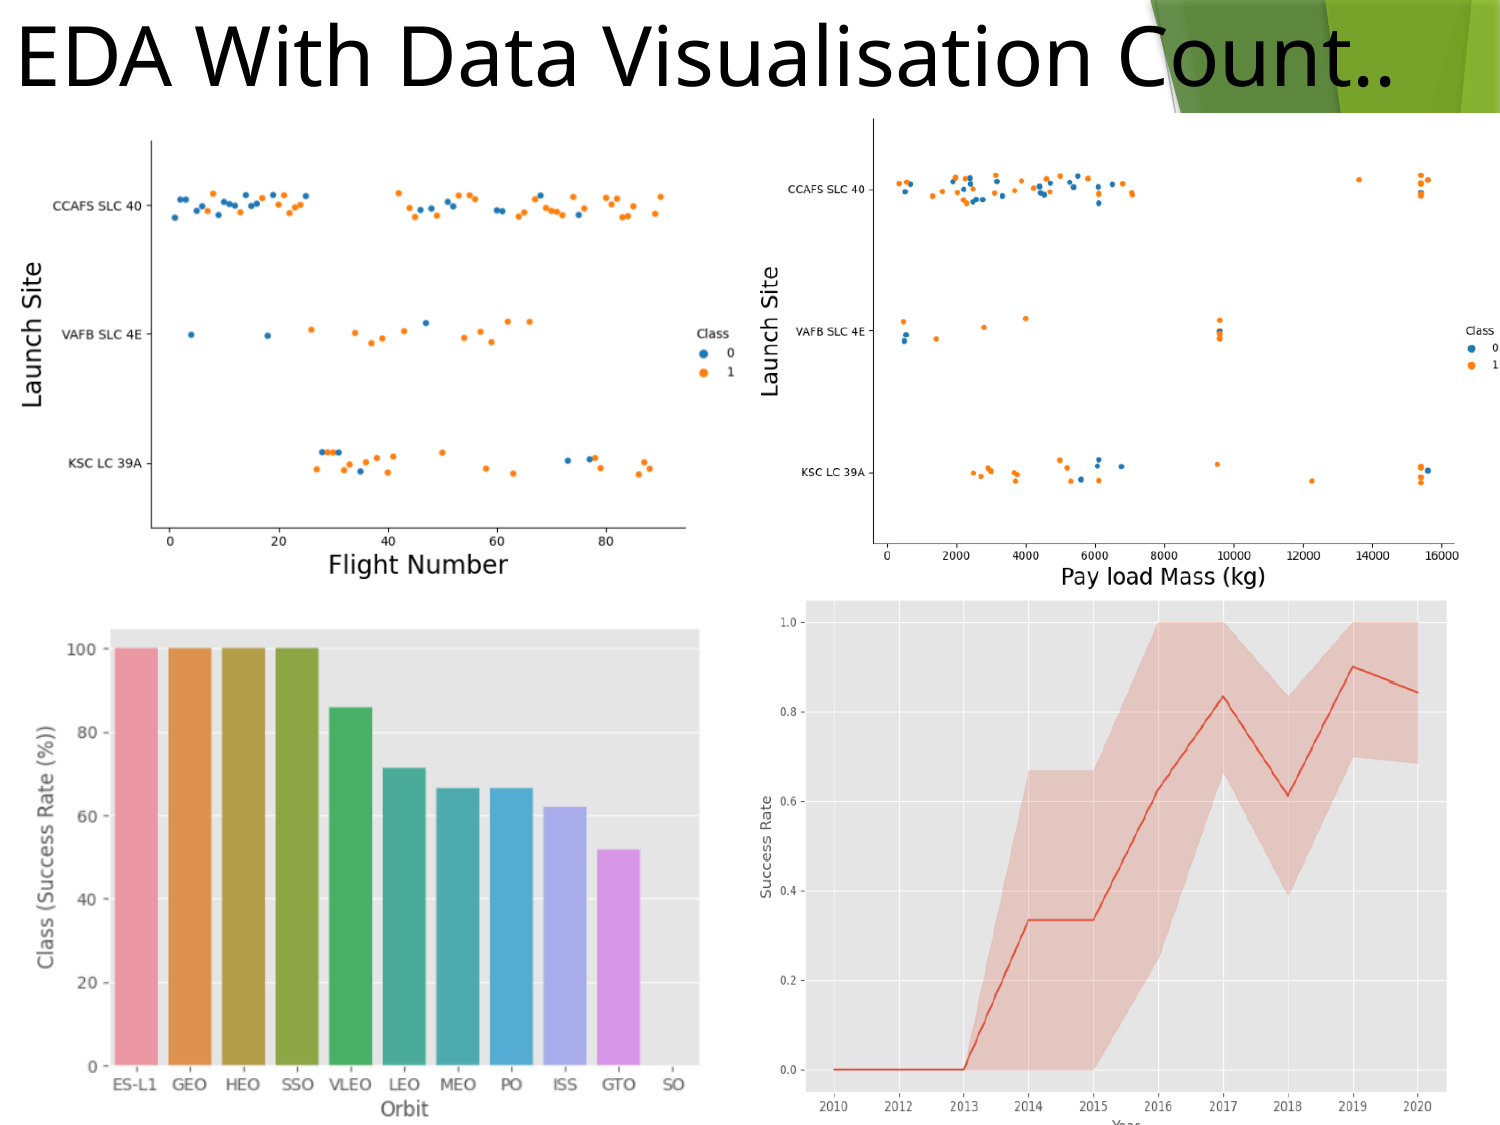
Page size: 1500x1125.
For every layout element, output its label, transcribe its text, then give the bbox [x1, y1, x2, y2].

text_box EDA With Data Visualisation Count.. [0, 0, 1471, 111]
picture [0, 611, 714, 1125]
picture [15, 113, 1500, 1125]
